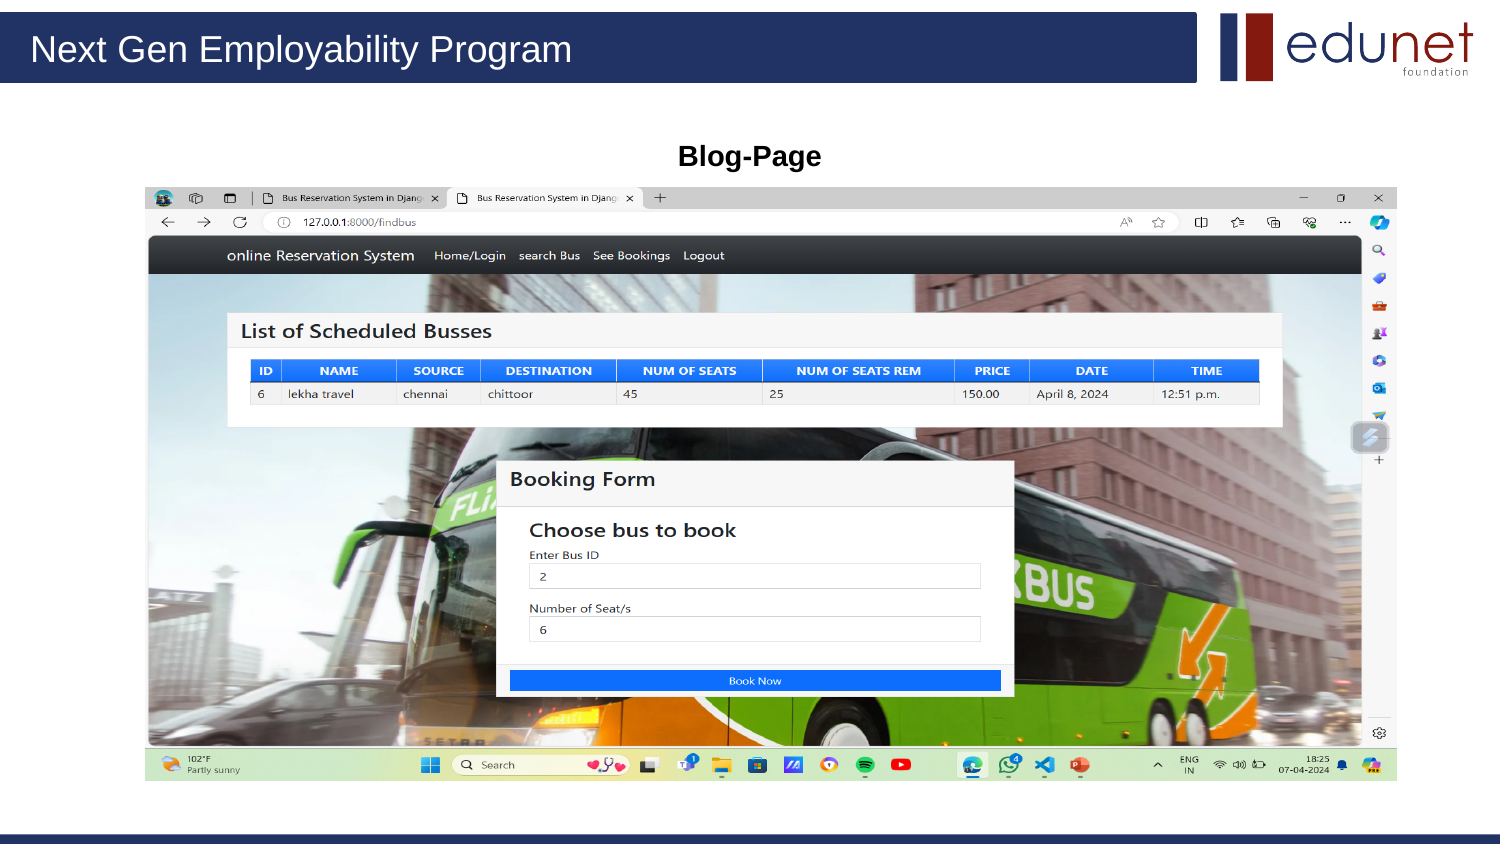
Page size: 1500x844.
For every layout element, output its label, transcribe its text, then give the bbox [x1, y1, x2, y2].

title Blog-Page [103, 101, 1397, 208]
picture [144, 187, 1397, 781]
picture [1279, 14, 1482, 83]
